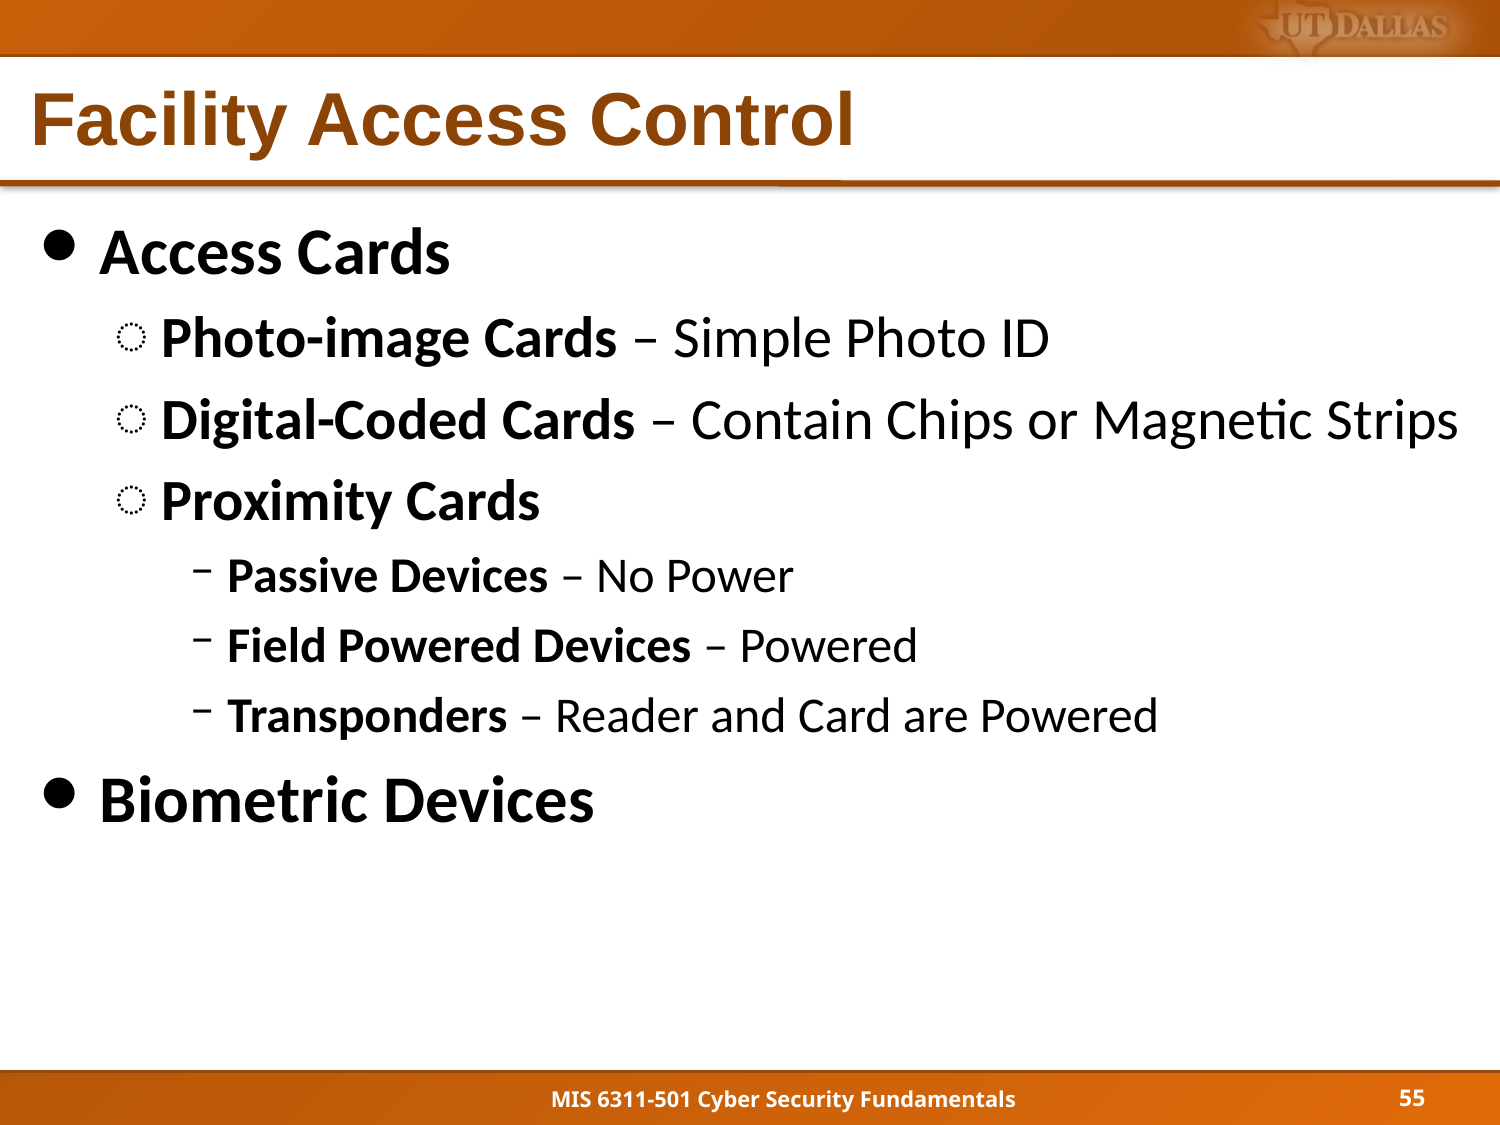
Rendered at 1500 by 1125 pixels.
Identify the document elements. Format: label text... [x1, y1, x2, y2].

title Facility Access Control [0, 64, 1500, 178]
list Access Cards Photo-image Cards – Simple Photo ID Digital-Coded Cards – Contain Chips or Magnetic Strips Proximity Cards Passive Devices – No Power Field Powered Devices – Powered Transponders – Reader and Card are Powered Biometric Devices [24, 199, 1500, 1077]
picture [1218, 0, 1500, 64]
slide_number 55 [1350, 1076, 1475, 1120]
